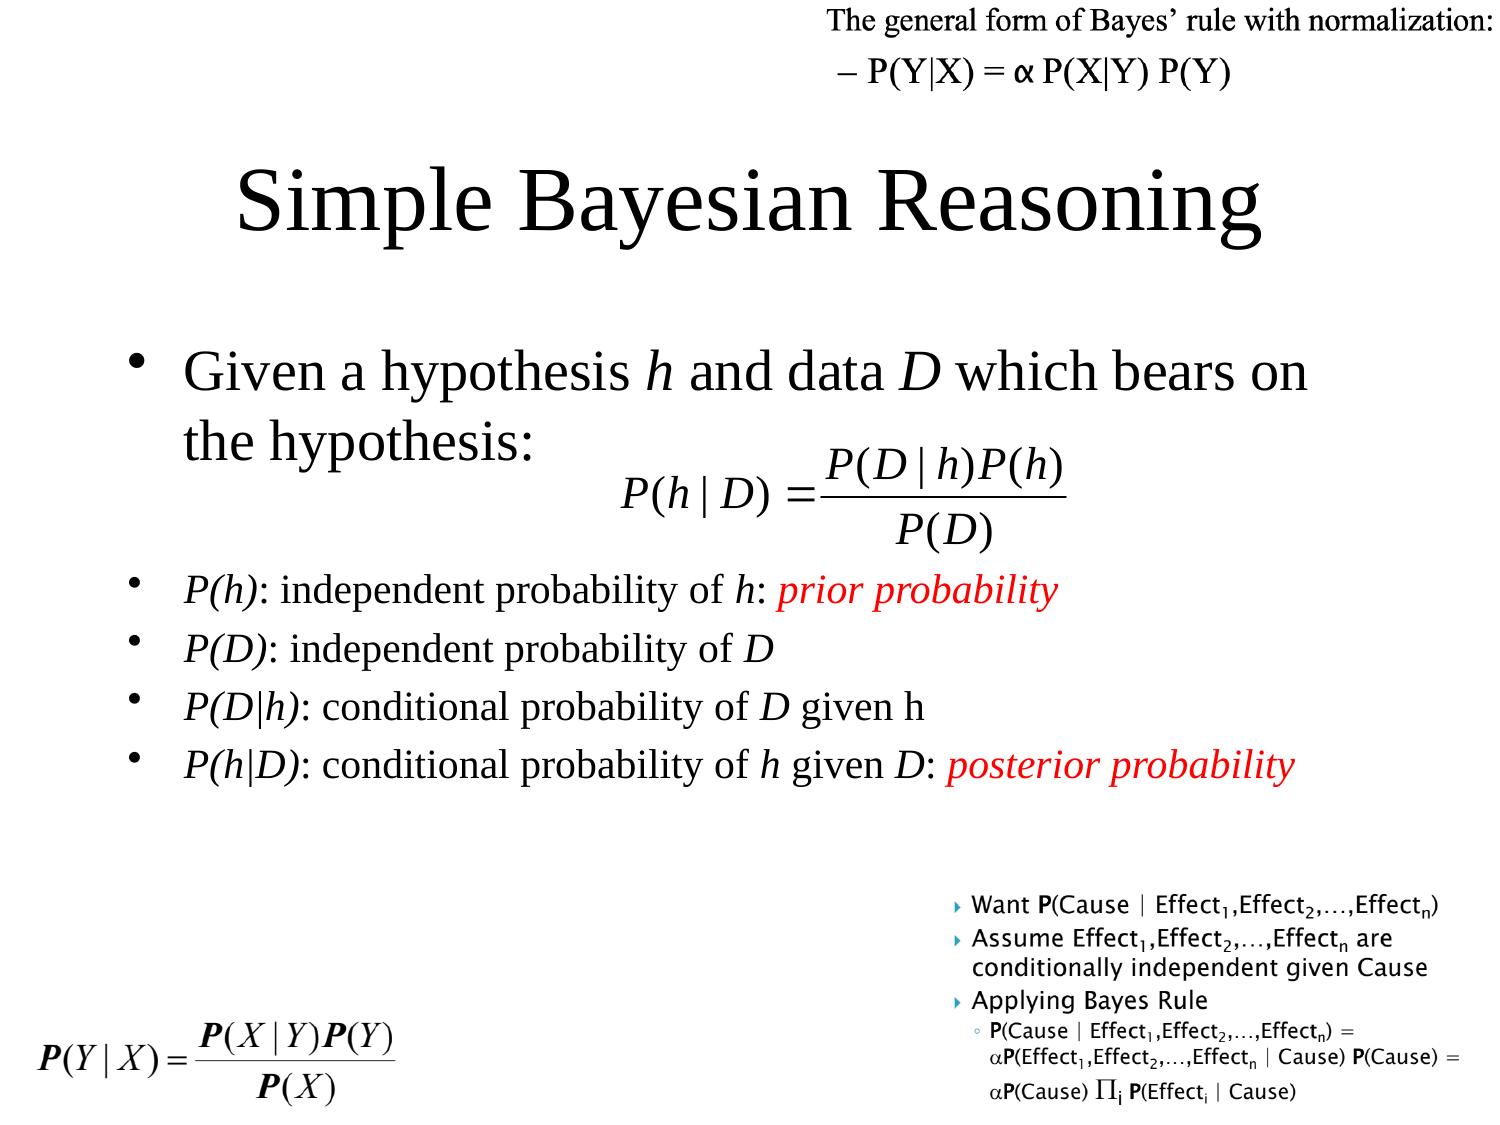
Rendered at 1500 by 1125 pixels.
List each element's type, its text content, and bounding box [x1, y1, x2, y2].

title Simple Bayesian Reasoning [112, 99, 1388, 288]
picture [28, 1008, 403, 1111]
picture [819, 4, 1499, 98]
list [612, 435, 1076, 563]
list Given a hypothesis h and data D which bears on the hypothesis: P(h): independent probability of h: prior probability P(D): independent probability of D P(D|h): conditional probability of D given h P(h|D): conditional probability of h given D: posterior probability [112, 324, 1388, 1001]
picture [949, 891, 1472, 1109]
